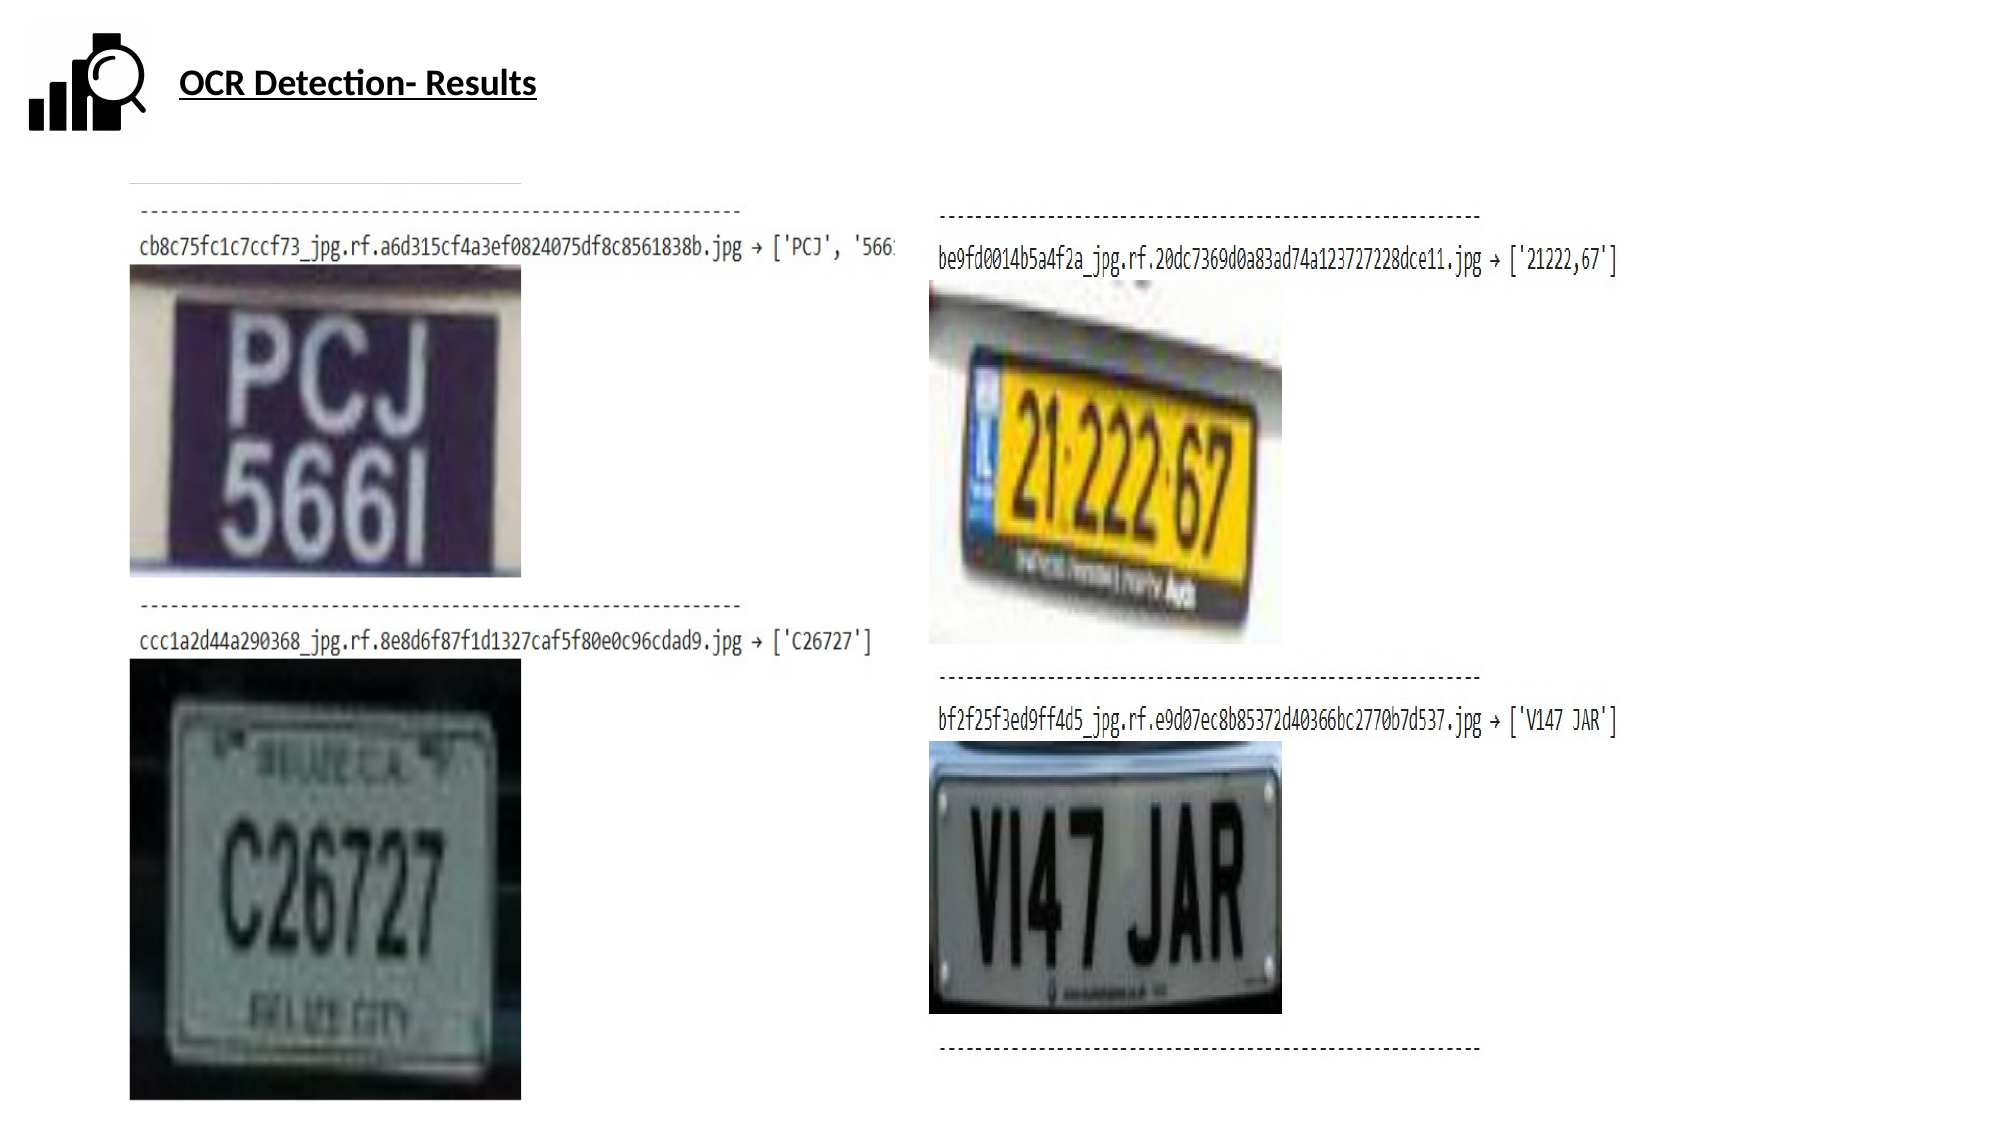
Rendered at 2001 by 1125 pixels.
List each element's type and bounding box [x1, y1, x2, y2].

picture [87, 183, 1809, 1105]
text_box [27, 20, 1165, 157]
